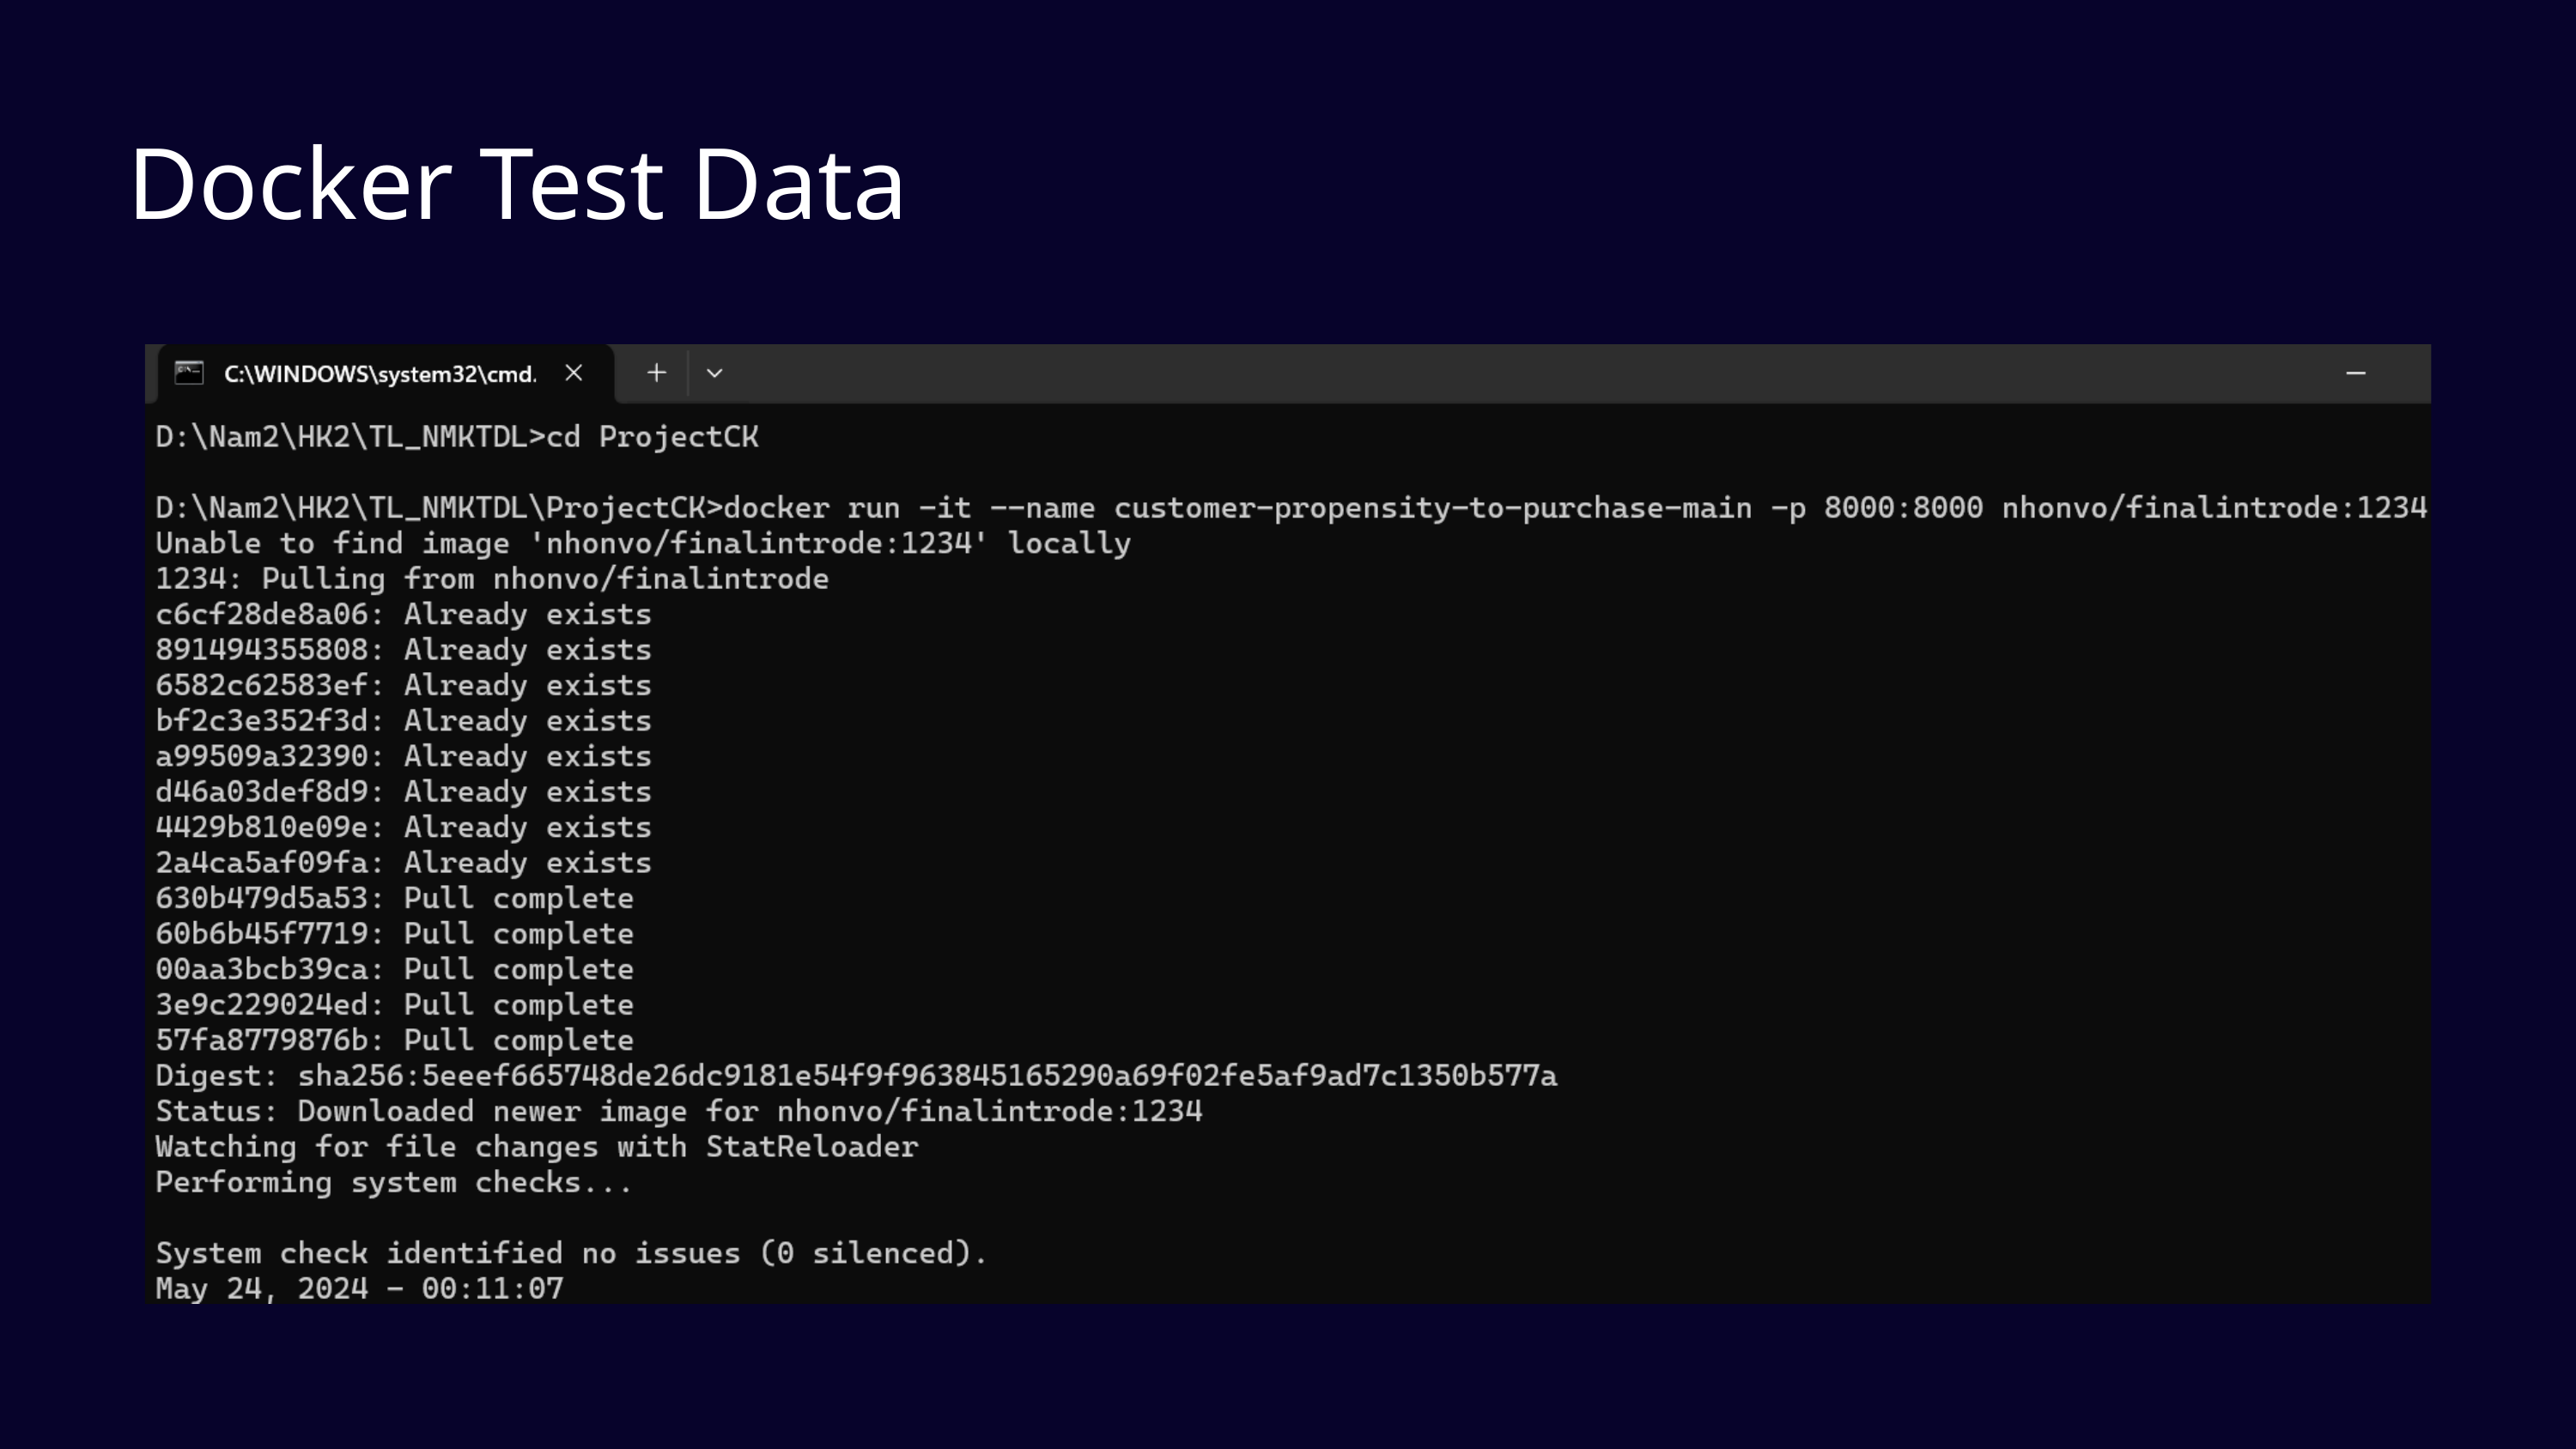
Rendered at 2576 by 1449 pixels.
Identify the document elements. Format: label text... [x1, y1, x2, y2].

text_box [144, 344, 2432, 1304]
text_box Docker Test Data [35, 101, 1001, 239]
